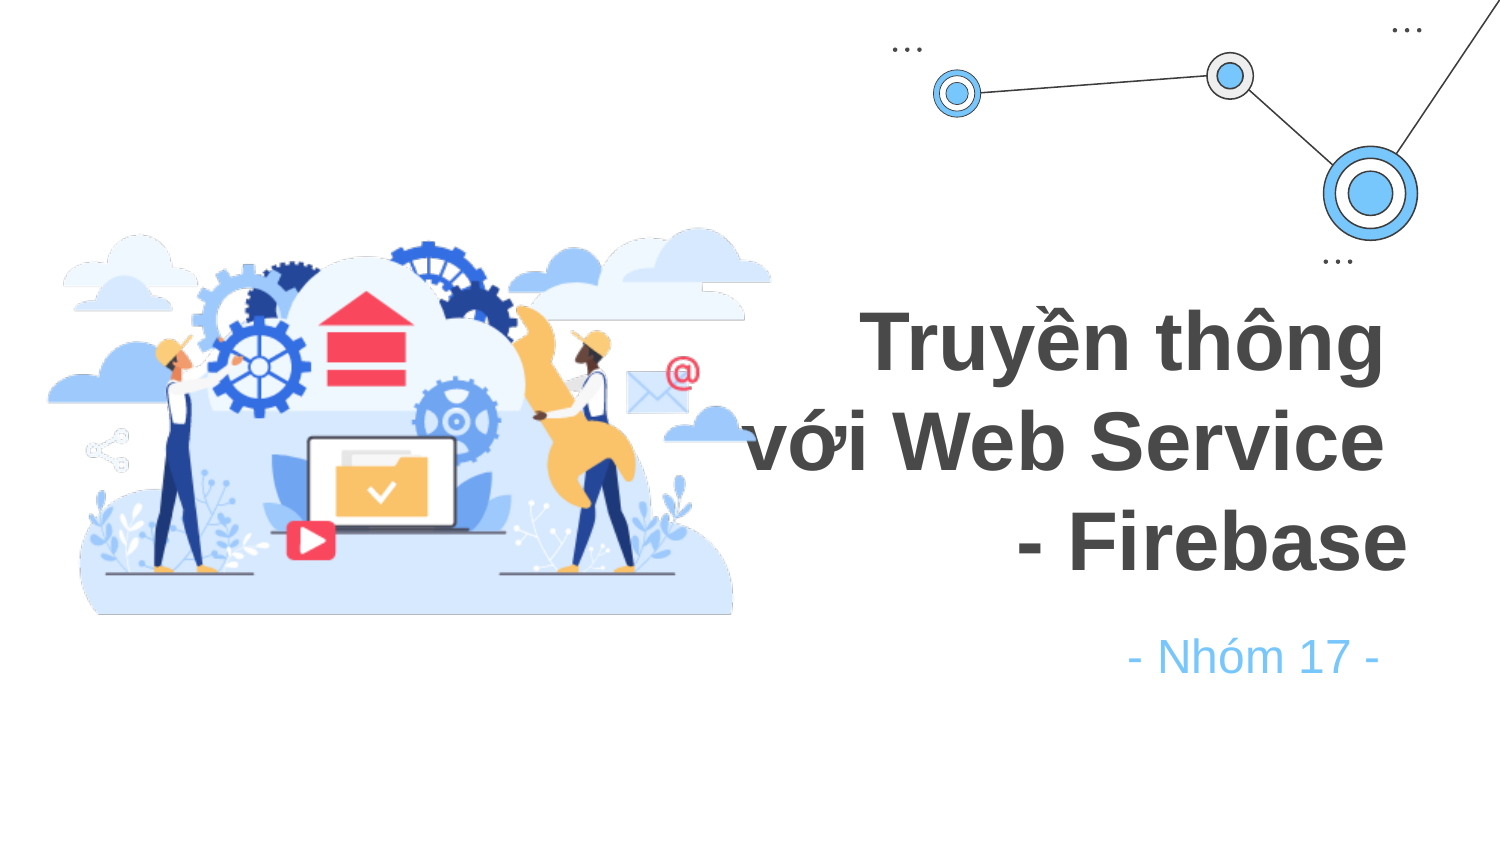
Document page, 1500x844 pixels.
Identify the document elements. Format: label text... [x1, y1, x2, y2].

picture [32, 44, 787, 799]
subtitle - Nhóm 17 - [861, 610, 1397, 758]
title Truyền thông với Web Service - Firebase [791, 308, 1425, 603]
